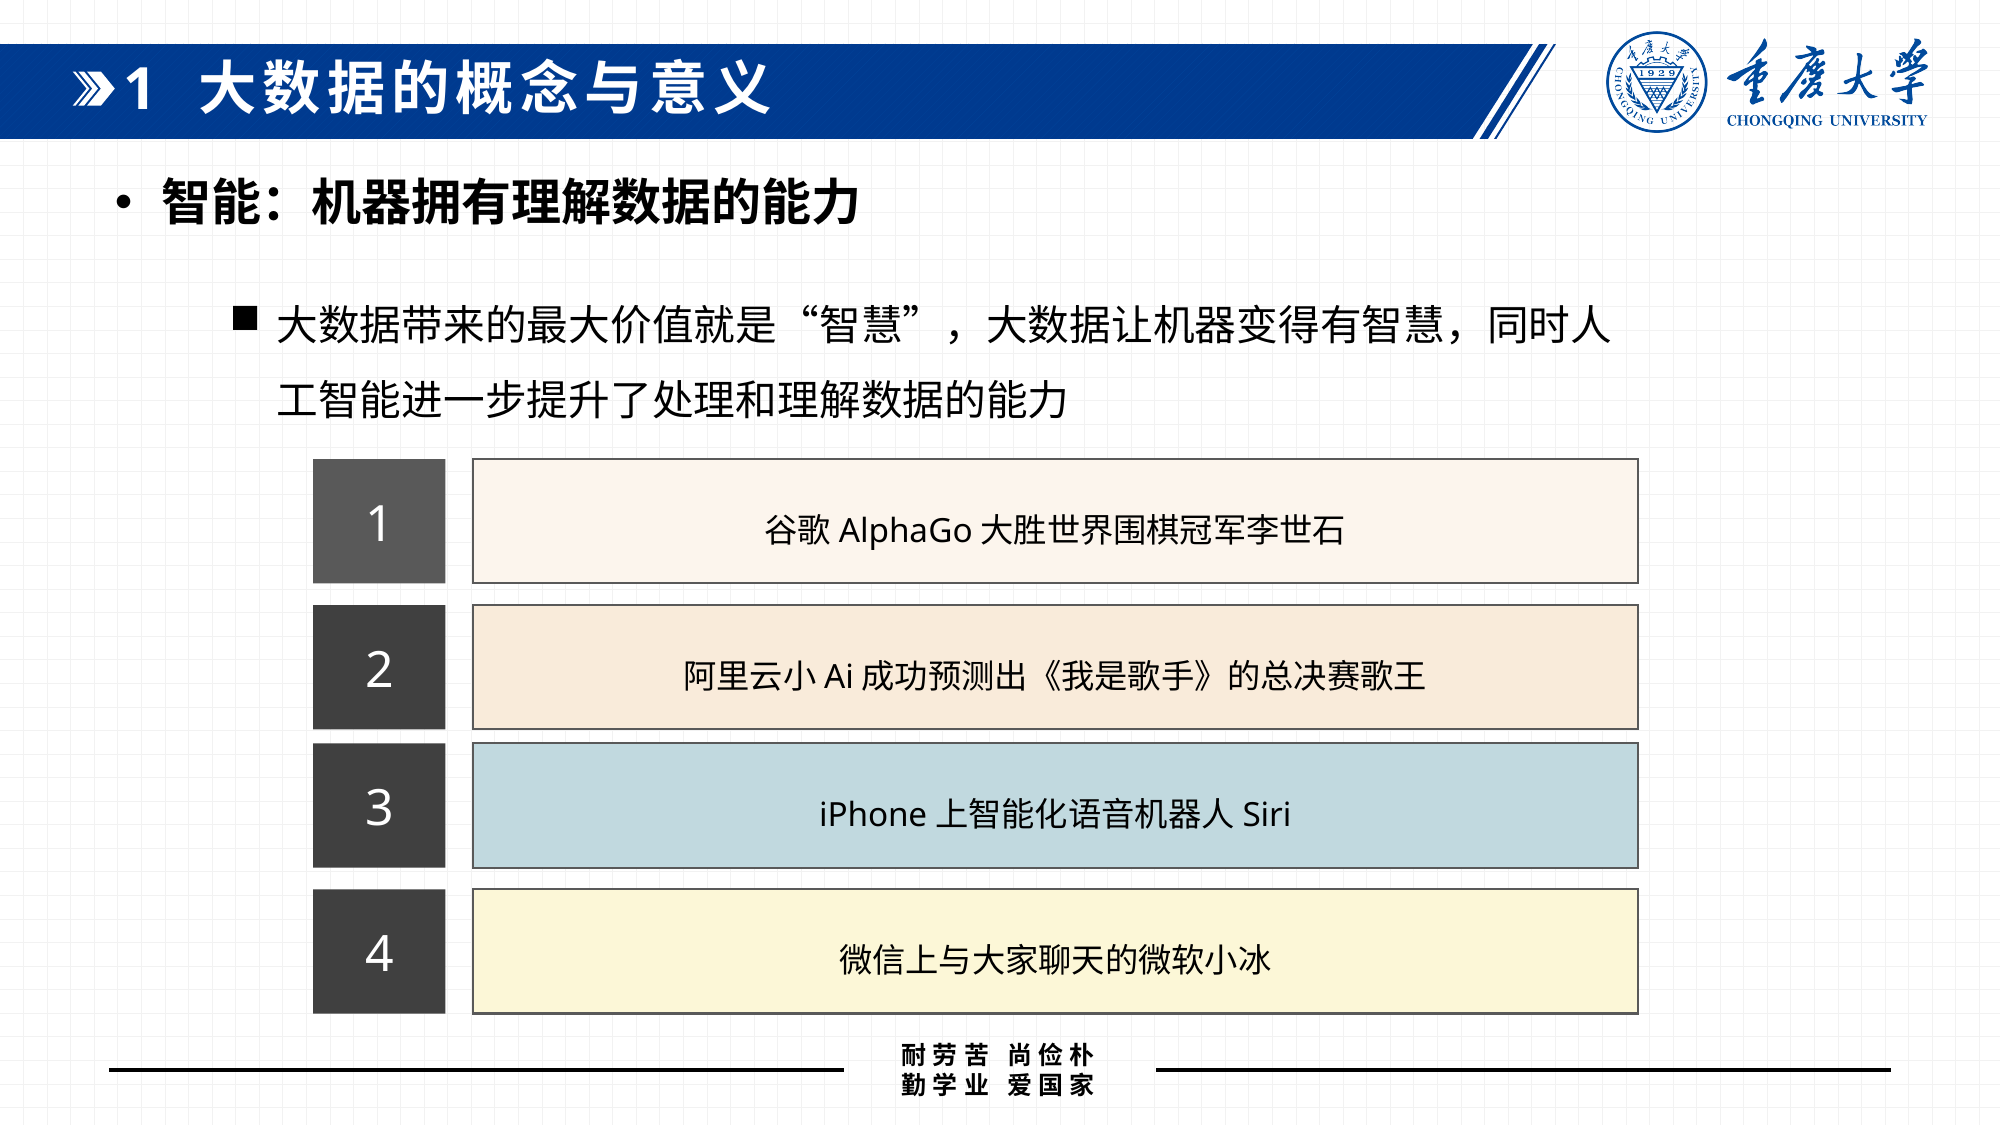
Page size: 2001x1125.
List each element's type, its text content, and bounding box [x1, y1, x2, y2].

text_box 智能：机器拥有理解数据的能力 [100, 163, 877, 239]
text_box [472, 742, 1639, 769]
text_box [472, 888, 1639, 1015]
picture [1606, 31, 1928, 133]
text_box 3 [312, 742, 446, 869]
text_box iPhone上智能化语音机器人Siri [472, 769, 1639, 841]
text_box 谷歌AlphaGo大胜世界围棋冠军李世石 [472, 485, 1639, 557]
text_box 大数据带来的最大价值就是“智慧”，大数据让机器变得有智慧，同时人工智能进一步提升了处理和理解数据的能力 [214, 266, 1639, 432]
text_box [472, 557, 1639, 584]
text_box 阿里云小Ai成功预测出《我是歌手》的总决赛歌王 [472, 631, 1638, 703]
text_box 2 [312, 604, 446, 730]
text_box [472, 841, 1639, 869]
text_box 1 [312, 458, 446, 584]
text_box [472, 458, 1639, 485]
text_box 微信上与大家聊天的微软小冰 [472, 915, 1638, 987]
text_box 4 [312, 888, 446, 1015]
text_box [472, 604, 1639, 730]
list 1 大数据的概念与意义 [108, 51, 1356, 136]
